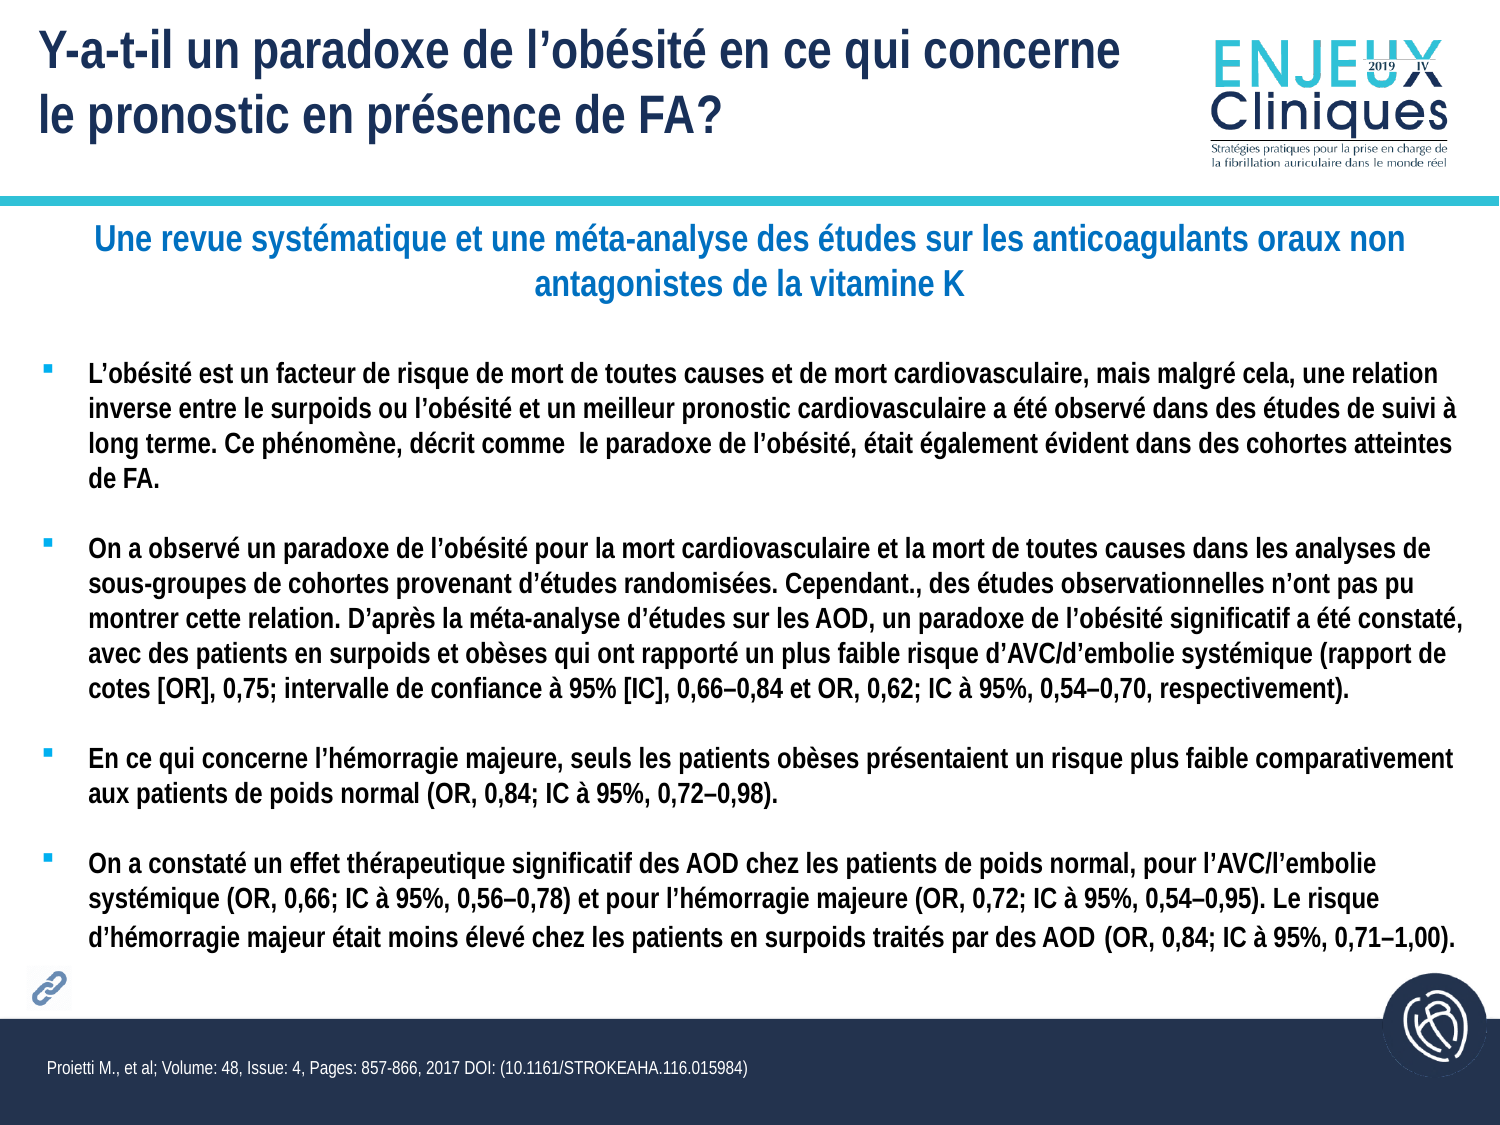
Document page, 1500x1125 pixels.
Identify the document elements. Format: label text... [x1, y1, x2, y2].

picture [26, 965, 72, 1011]
text_box Y-a-t-il un paradoxe de l’obésité en ce qui concerne le pronostic en présence de FA? [23, 6, 1146, 152]
text_box [0, 1018, 1500, 1125]
text_box Une revue systématique et une méta-analyse des études sur les anticoagulants oraux non antagonistes de la vitamine K [0, 207, 1500, 402]
picture [1204, 33, 1451, 174]
picture [1374, 965, 1493, 1084]
text_box Proietti M., et al; Volume: 48, Issue: 4, Pages: 857-866, 2017 DOI: (10.1161/STROKEAHA.116.015984) [32, 1048, 837, 1086]
text_box L’obésité est un facteur de risque de mort de toutes causes et de mort cardiovasculaire, mais malgré cela, une relation inverse entre le surpoids ou l’obésité et un meilleur pronostic cardiovasculaire a été observé dans des études de suivi à long terme. Ce phénomène, décrit comme le paradoxe de l’obésité, était également évident dans des cohortes atteintes de FA. On a observé un paradoxe de l’obésité pour la mort cardiovasculaire et la mort de toutes causes dans les analyses de sous-groupes de cohortes provenant d’études randomisées. Cependant., des études observationnelles n’ont pas pu montrer cette relation. D’après la méta-analyse d’études sur les AOD, un paradoxe de l’obésité significatif a été constaté, avec des patients en surpoids et obèses qui ont rapporté un plus faible risque d’AVC/d’embolie systémique (rapport de cotes [OR], 0,75; intervalle de confiance à 95% [IC], 0,66–0,84 et OR, 0,62; IC à 95%, 0,54–0,70, respectivement). En ce qui concerne l’hémorragie majeure, seuls les patients obèses présentaient un risque plus faible comparativement aux patients de poids normal (OR, 0,84; IC à 95%, 0,72–0,98). On a constaté un effet thérapeutique significatif des AOD chez les patients de poids normal, pour l’AVC/l’embolie systémique (OR, 0,66; IC à 95%, 0,56–0,78) et pour l’hémorragie majeure (OR, 0,72; IC à 95%, 0,54–0,95). Le risque d’hémorragie majeur était moins élevé chez les patients en surpoids traités par des AOD (OR, 0,84; IC à 95%, 0,71–1,00). [26, 402, 1495, 962]
